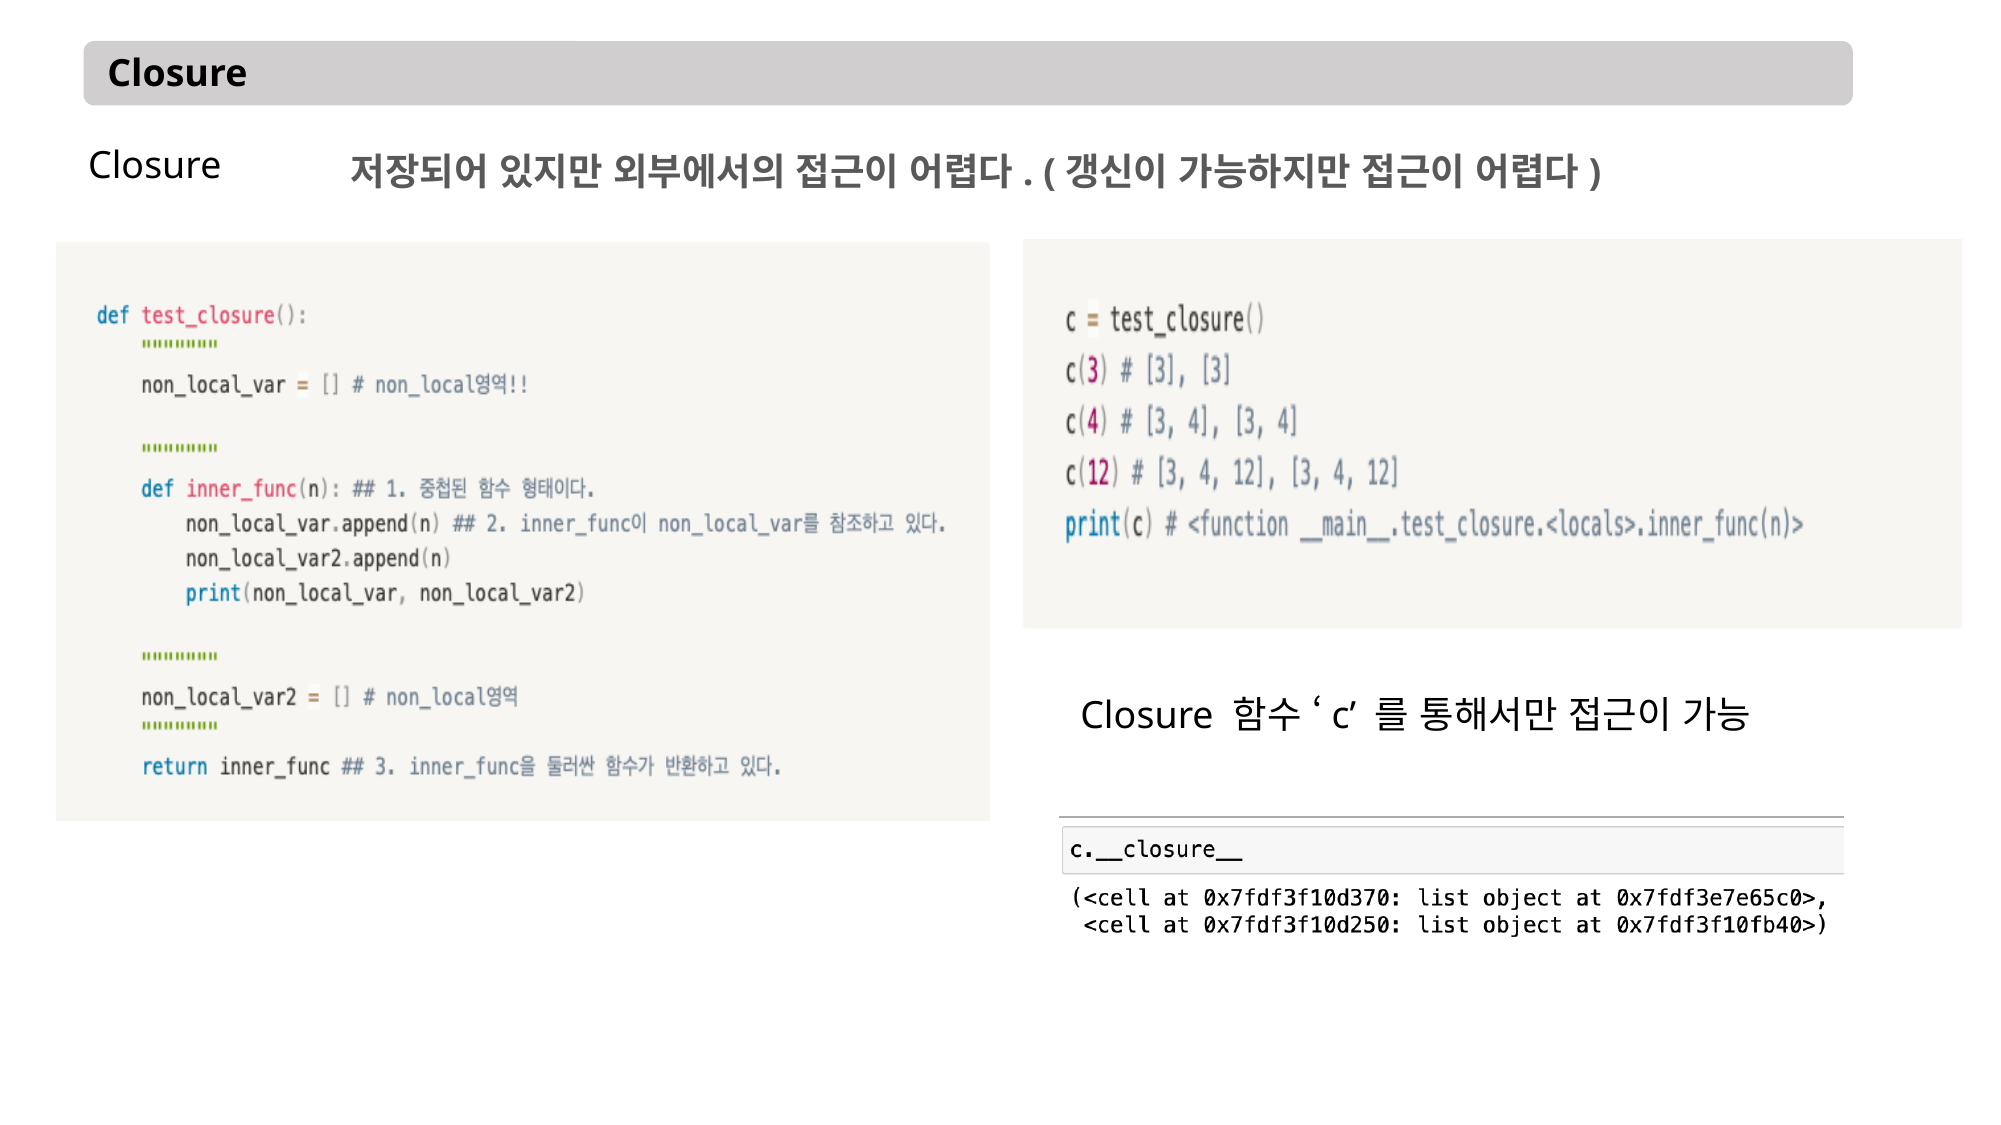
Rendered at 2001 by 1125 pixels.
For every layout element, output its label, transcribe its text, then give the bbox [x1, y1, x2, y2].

text_box [82, 39, 1854, 107]
text_box Closure 함수 ‘c’ 를 통해서만 접근이 가능 [1065, 683, 1838, 744]
text_box 저장되어 있지만 외부에서의 접근이 어렵다. (갱신이 가능하지만 접근이 어렵다) [336, 140, 1745, 200]
picture [999, 239, 1968, 646]
picture [1059, 816, 1844, 956]
picture [56, 236, 990, 821]
text_box Closure [73, 133, 247, 194]
text_box Closure [92, 41, 622, 101]
